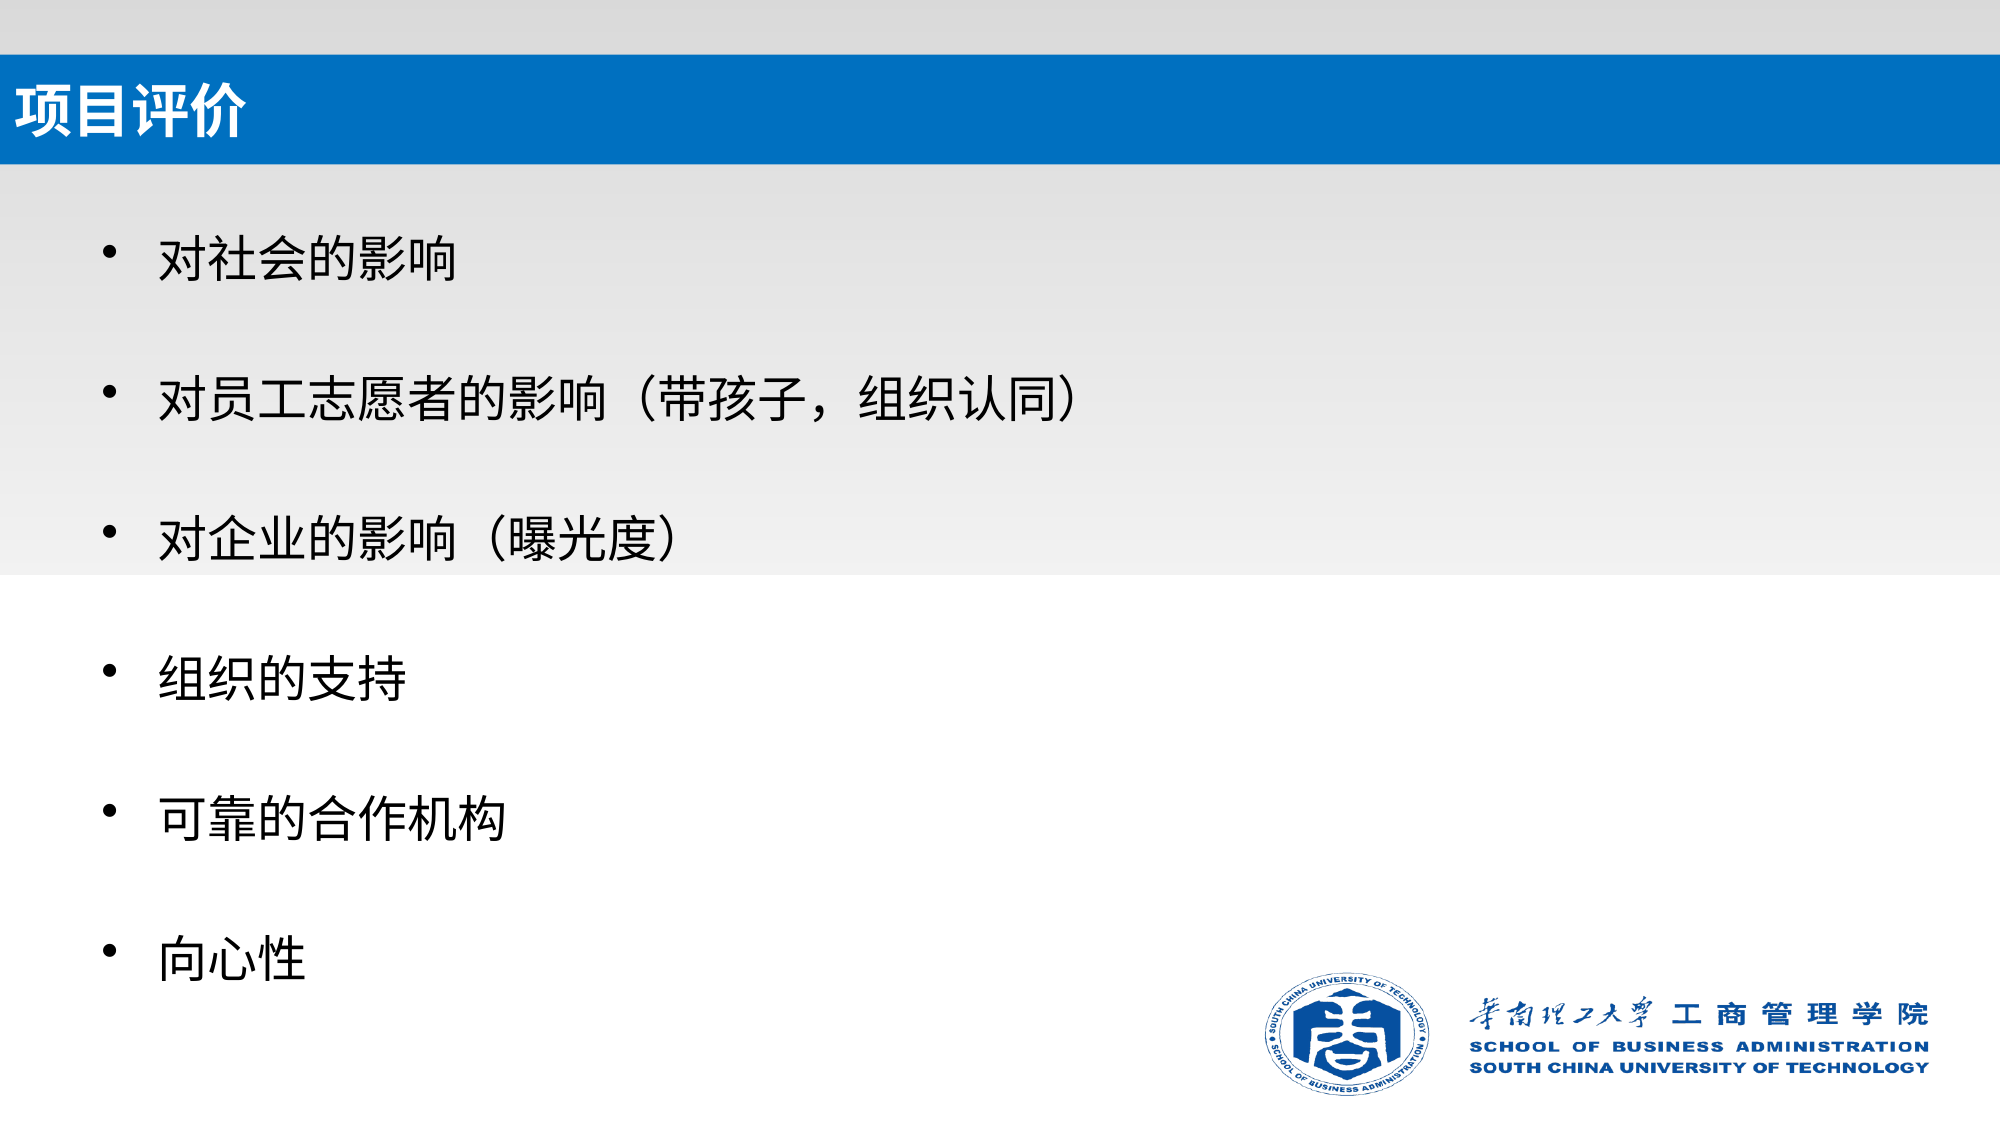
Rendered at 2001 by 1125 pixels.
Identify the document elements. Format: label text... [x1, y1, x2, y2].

title 项目评价 [0, 54, 2000, 165]
list 对社会的影响 对员工志愿者的影响（带孩子，组织认同） 对企业的影响（曝光度） 组织的支持 可靠的合作机构 向心性 [86, 219, 1898, 1006]
picture [1241, 941, 1961, 1125]
